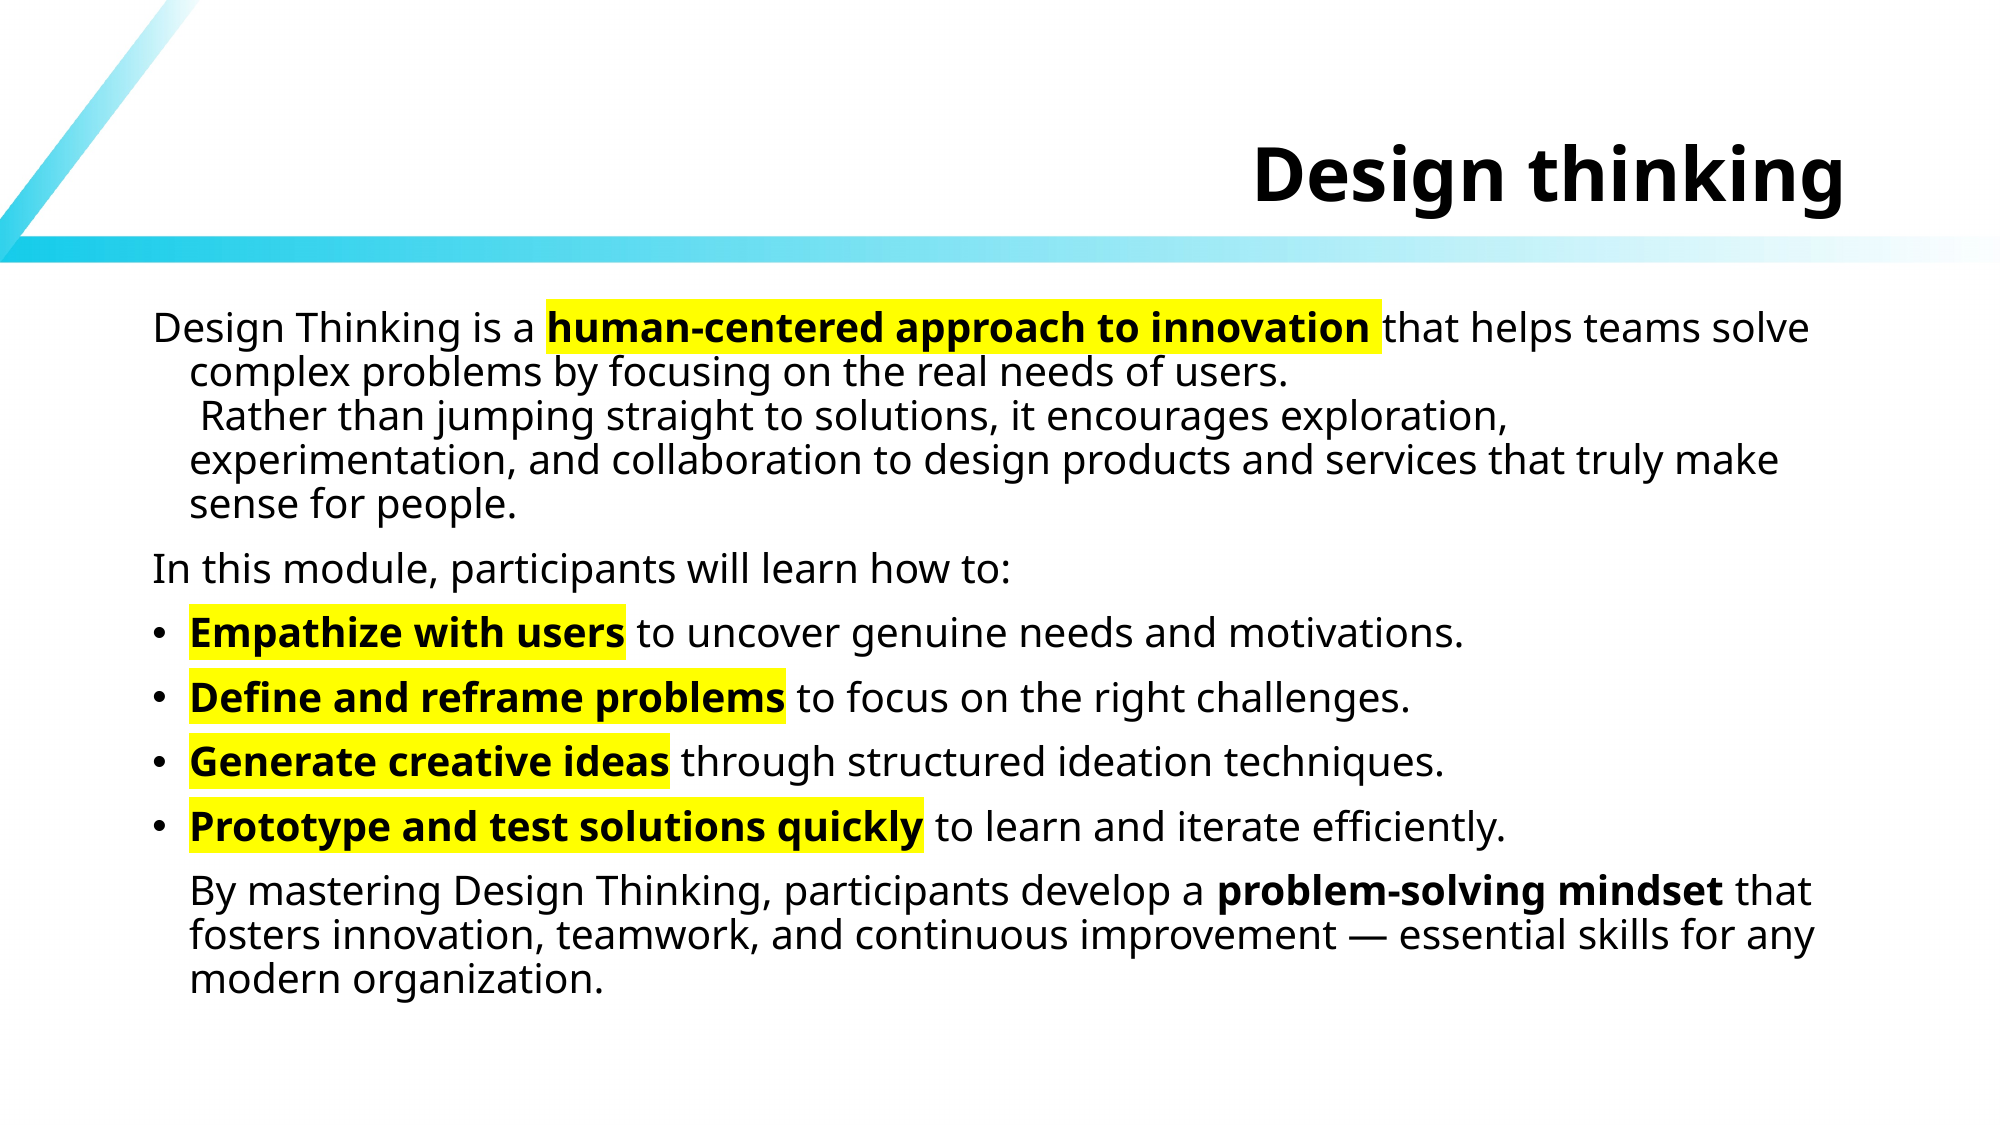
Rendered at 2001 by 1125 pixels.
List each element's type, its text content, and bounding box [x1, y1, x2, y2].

title Design thinking [137, 59, 1863, 278]
list Design Thinking is a human-centered approach to innovation that helps teams solve complex problems by focusing on the real needs of users. Rather than jumping straight to solutions, it encourages exploration, experimentation, and collaboration to design products and services that truly make sense for people. In this module, participants will learn how to: Empathize with users to uncover genuine needs and motivations. Define and reframe problems to focus on the right challenges. Generate creative ideas through structured ideation techniques. Prototype and test solutions quickly to learn and iterate efficiently. By mastering Design Thinking, participants develop a problem-solving mindset that fosters innovation, teamwork, and continuous improvement — essential skills for any modern organization. [137, 299, 1863, 1014]
picture [0, 0, 2000, 1125]
